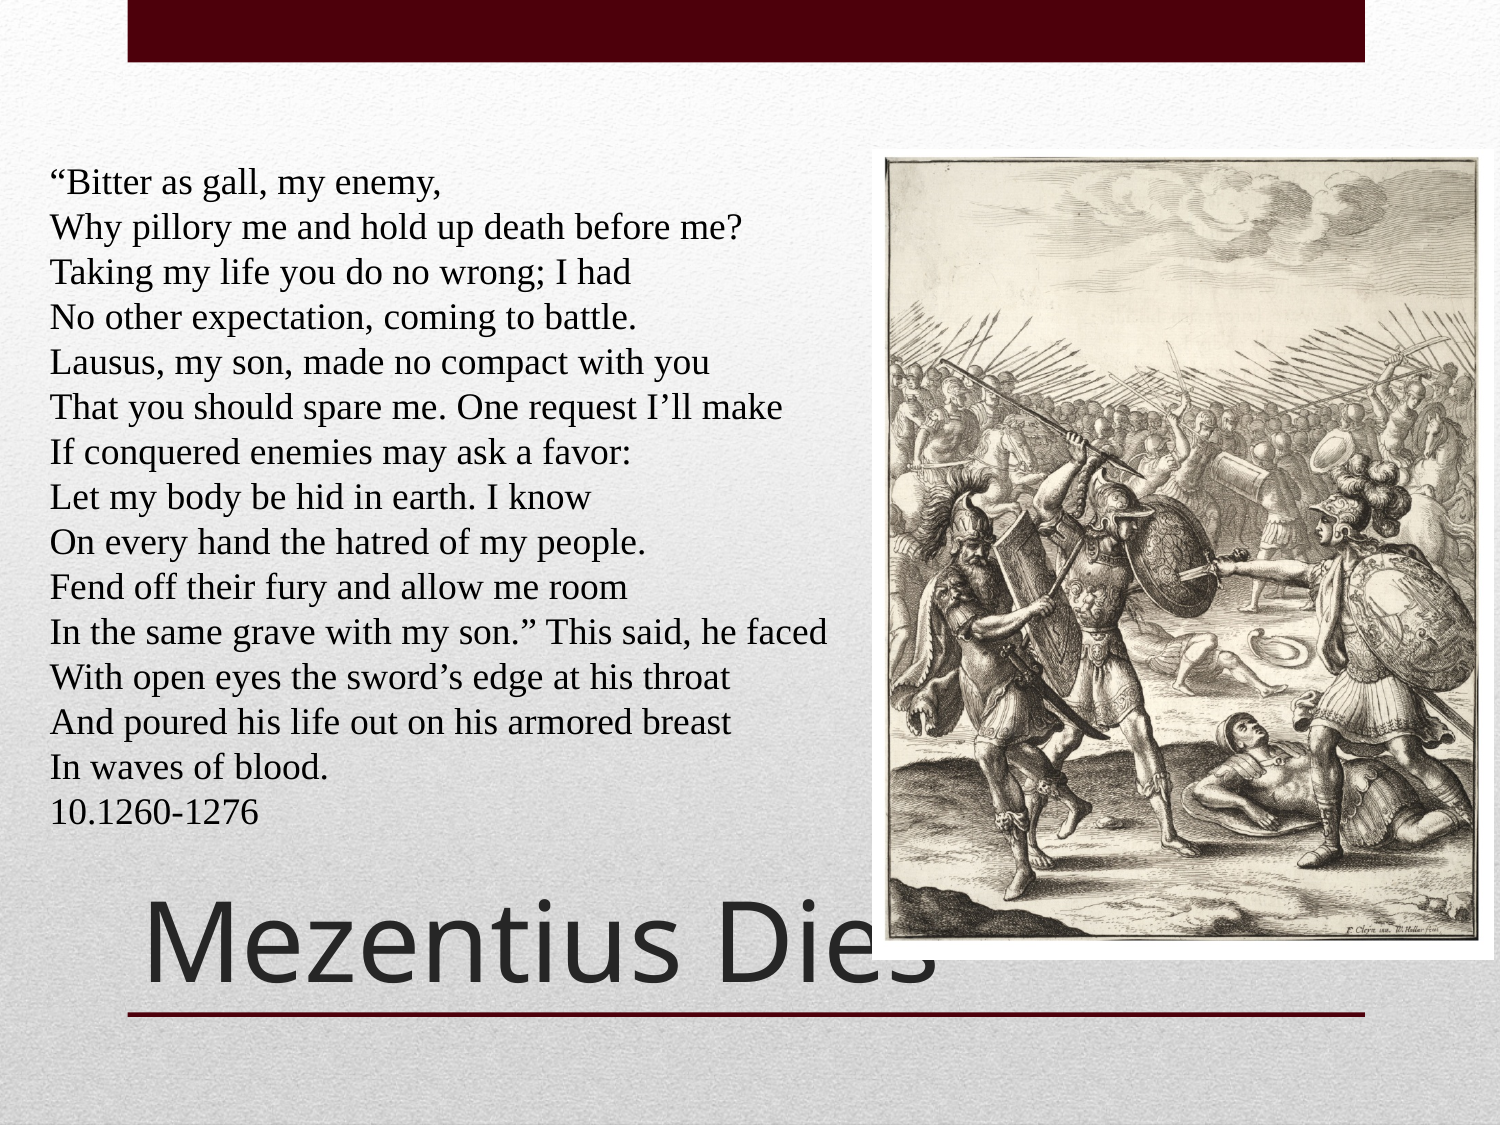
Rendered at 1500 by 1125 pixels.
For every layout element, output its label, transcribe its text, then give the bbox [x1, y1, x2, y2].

text_box “Bitter as gall, my enemy, Why pillory me and hold up death before me? Taking my life you do no wrong; I had No other expectation, coming to battle. Lausus, my son, made no compact with you That you should spare me. One request I’ll make If conquered enemies may ask a favor: Let my body be hid in earth. I know On every hand the hatred of my people. Fend off their fury and allow me room In the same grave with my son.” This said, he faced With open eyes the sword’s edge at his throat And poured his life out on his armored breast In waves of blood. 10.1260-1276 [34, 149, 844, 840]
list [871, 149, 1495, 961]
title Mezentius Dies [125, 750, 1238, 1013]
